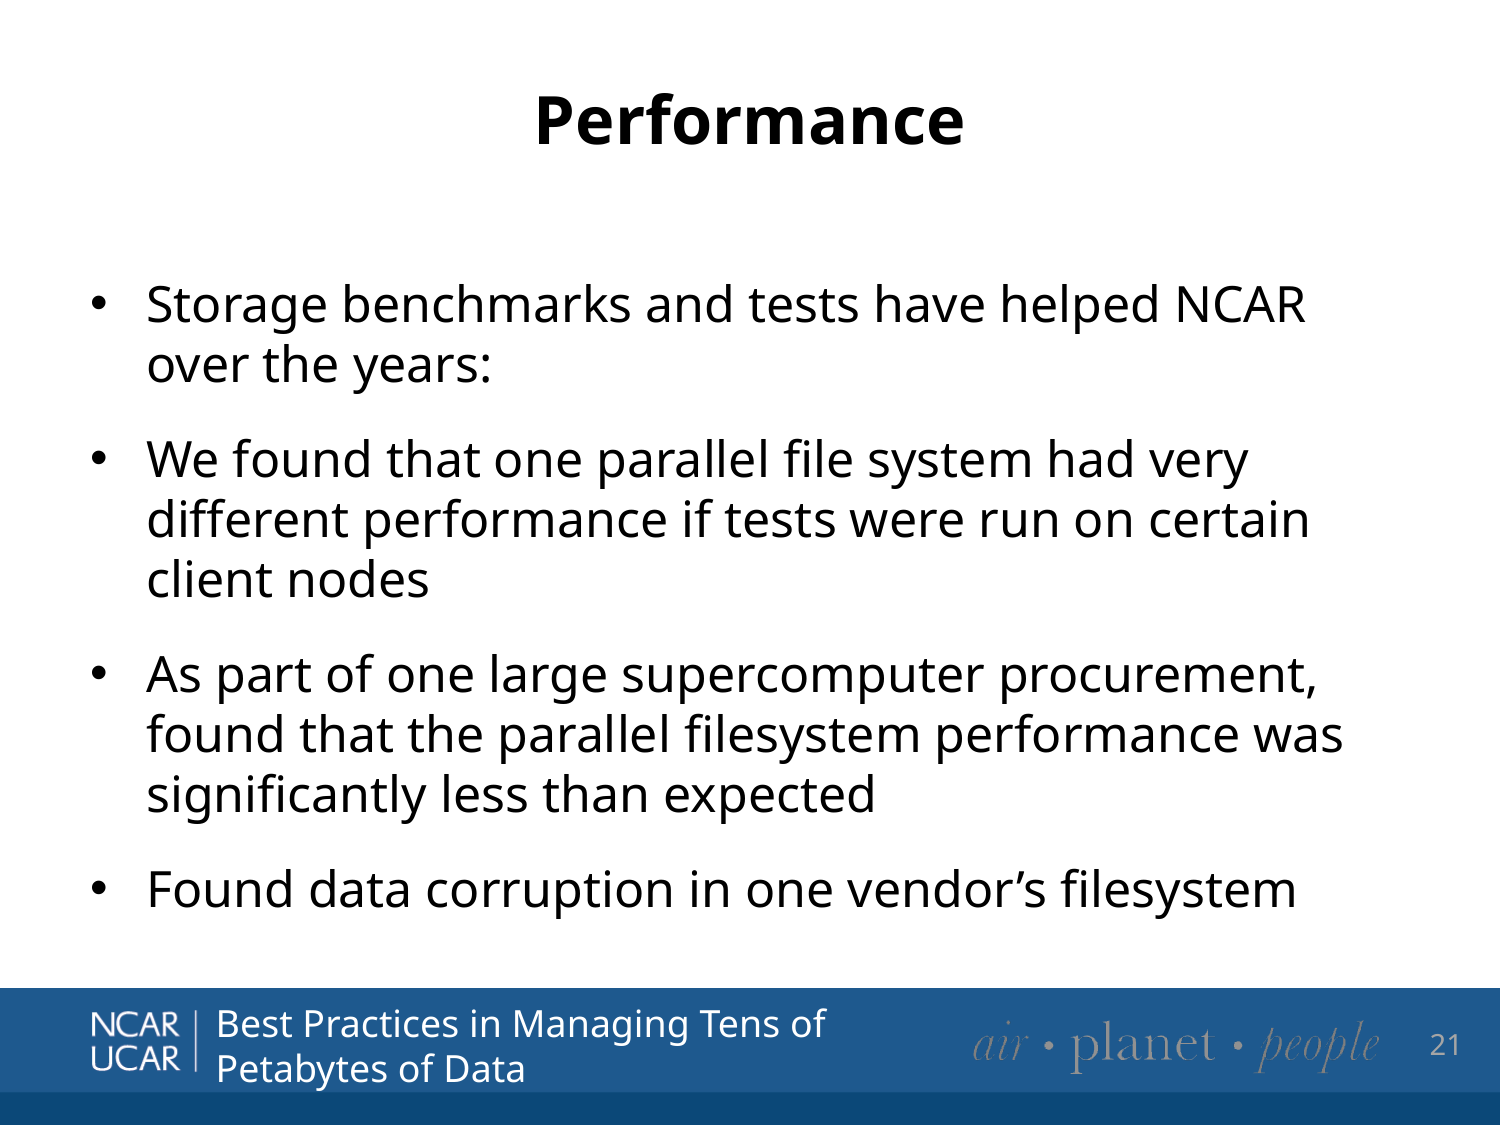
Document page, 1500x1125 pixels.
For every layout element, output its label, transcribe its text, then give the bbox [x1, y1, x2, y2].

slide_number 21 [1128, 1016, 1479, 1077]
picture [0, 988, 1500, 1125]
list Storage benchmarks and tests have helped NCAR over the years: We found that one parallel file system had very different performance if tests were run on certain client nodes As part of one large supercomputer procurement, found that the parallel filesystem performance was significantly less than expected Found data corruption in one vendor’s filesystem [75, 209, 1425, 978]
title Performance [75, 45, 1425, 191]
